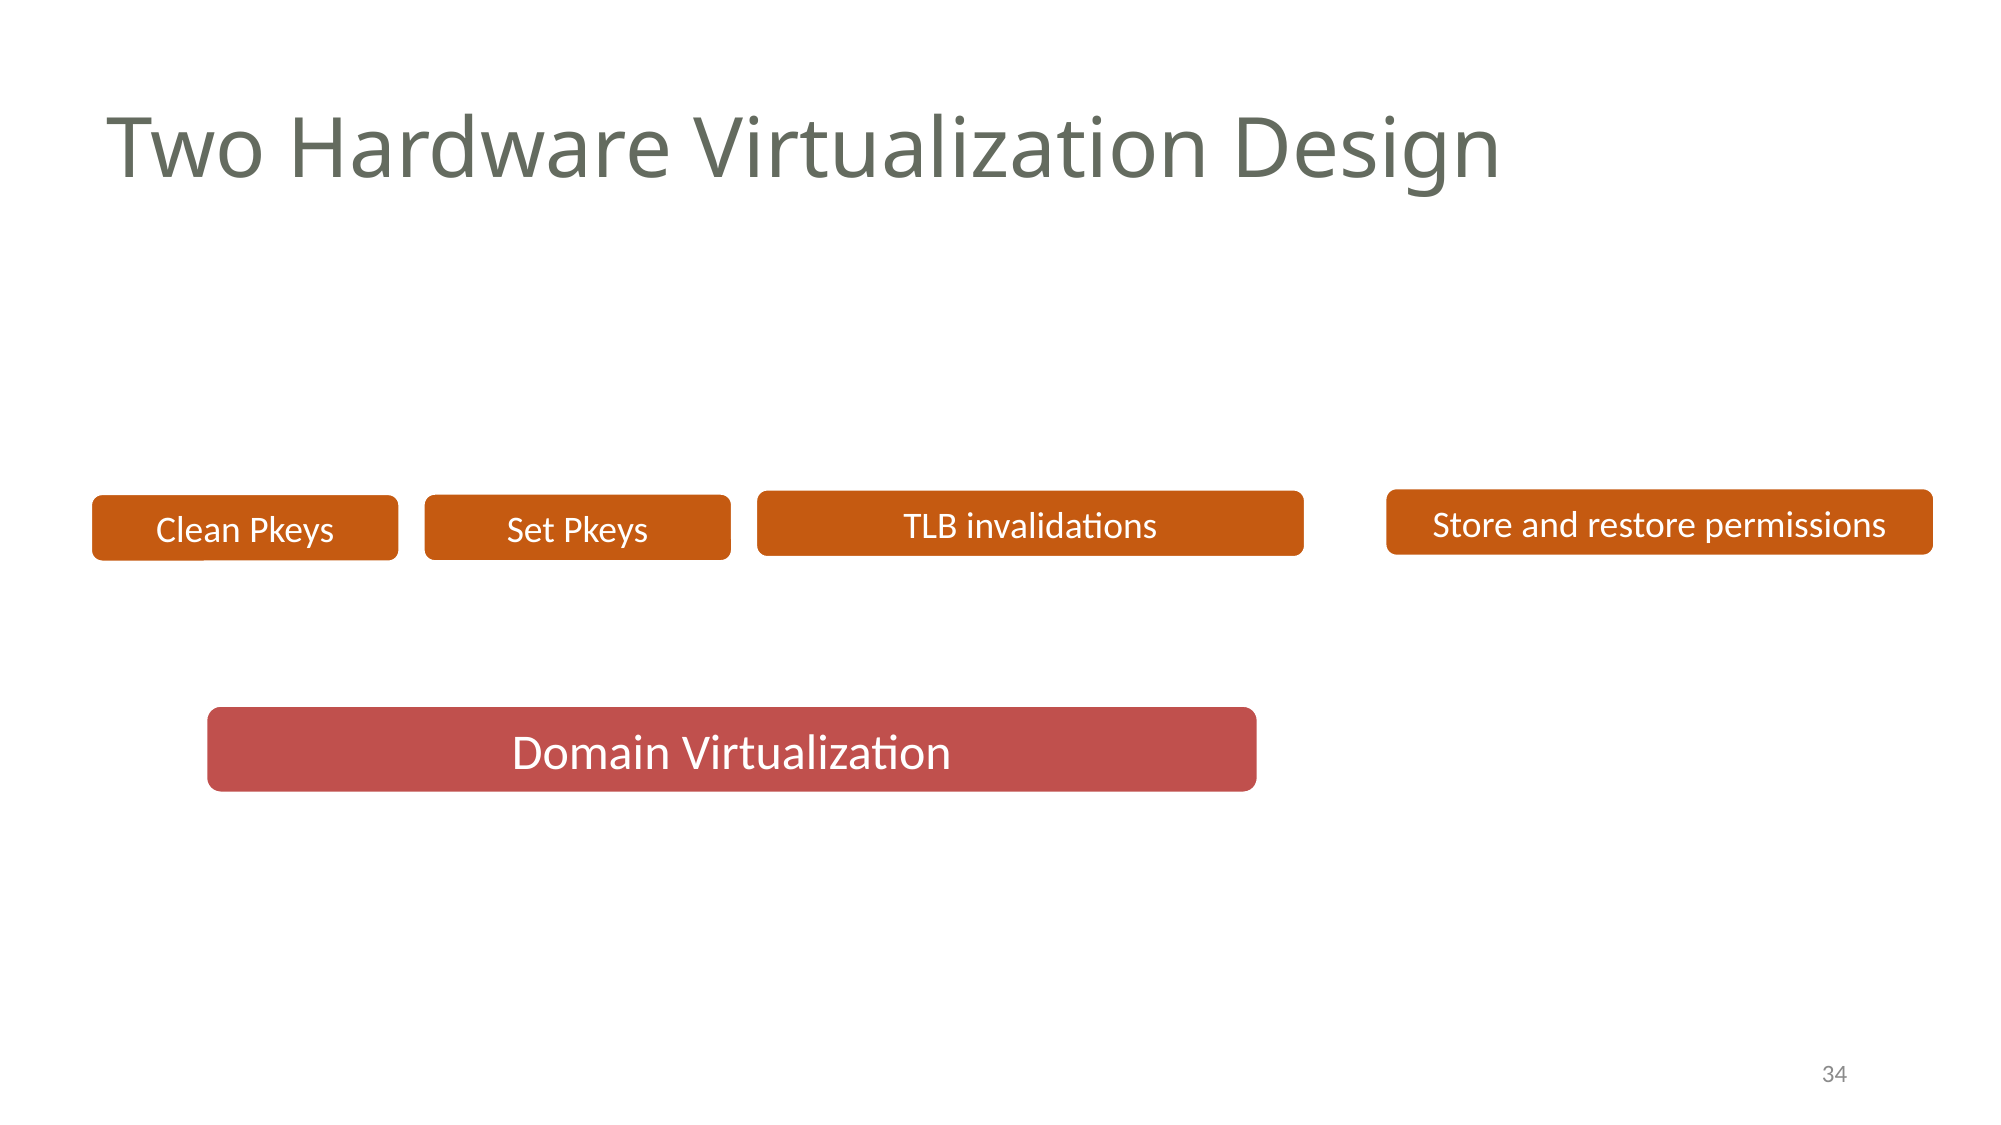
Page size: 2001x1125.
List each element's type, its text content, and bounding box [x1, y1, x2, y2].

text_box Set Pkeys [422, 492, 734, 563]
text_box Store and restore permissions [1384, 487, 1936, 557]
text_box TLB invalidations [755, 488, 1307, 559]
title Two Hardware Virtualization Design [91, 90, 1909, 211]
slide_number 34 [1412, 1042, 1863, 1103]
text_box Clean Pkeys [89, 493, 401, 563]
text_box Domain Virtualization [205, 704, 1259, 794]
